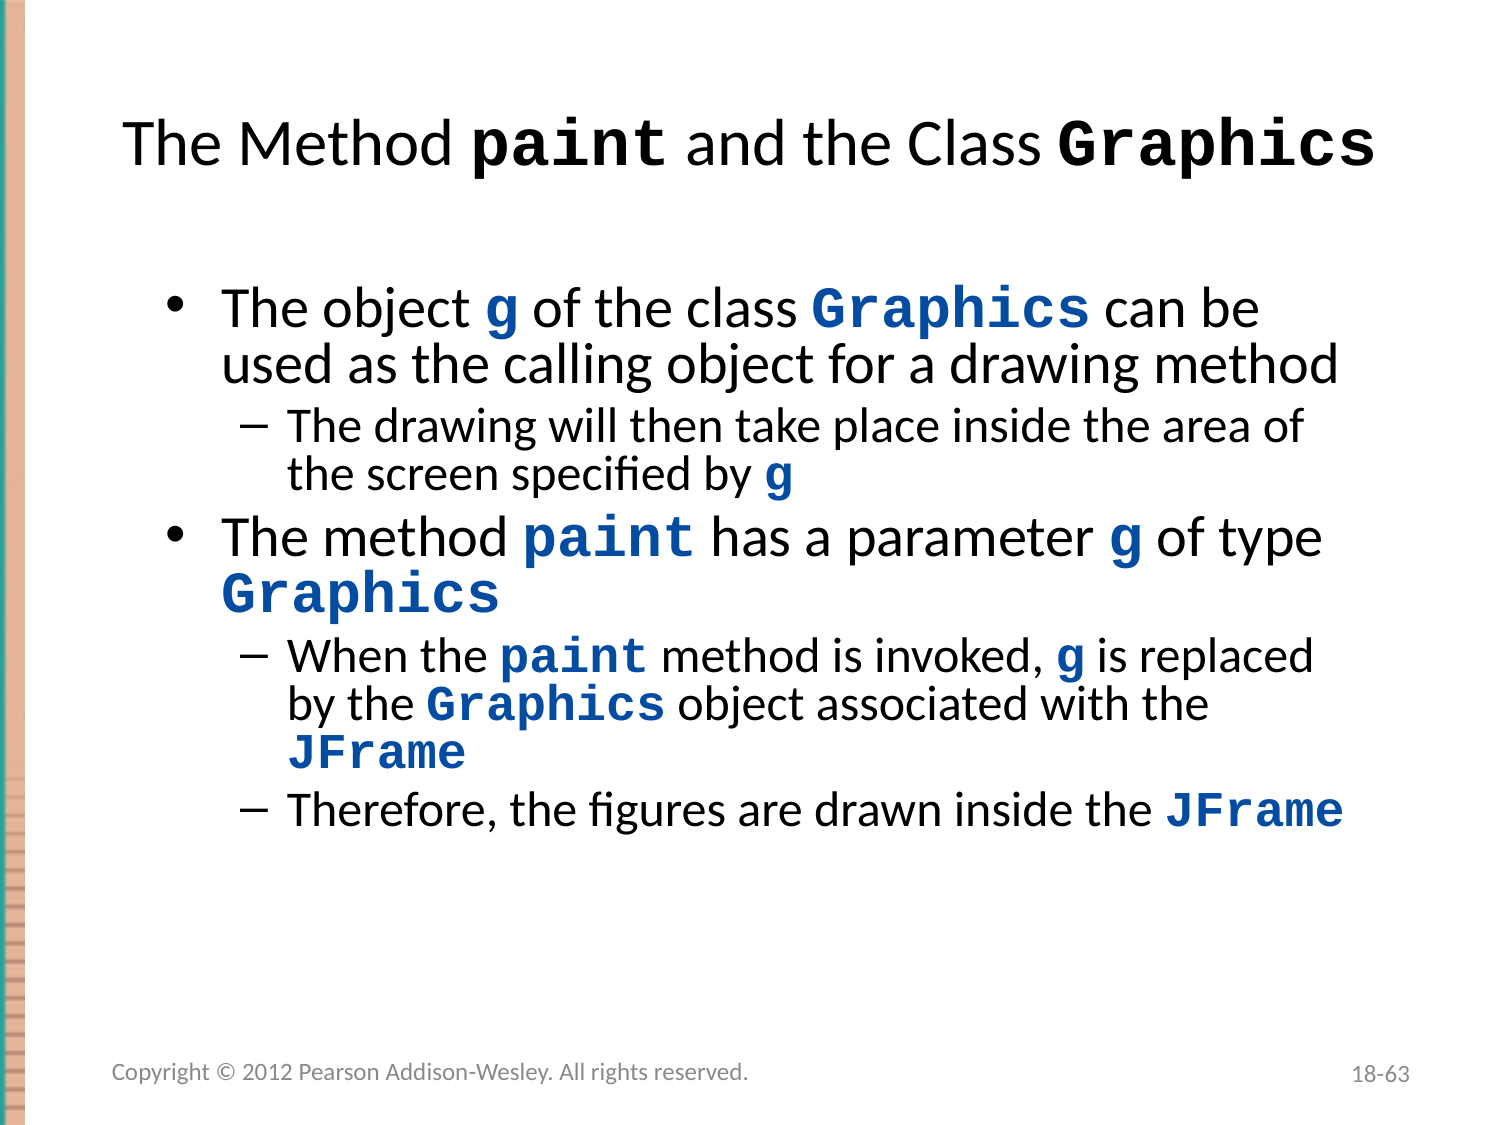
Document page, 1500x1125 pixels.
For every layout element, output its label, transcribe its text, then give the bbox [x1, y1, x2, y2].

slide_number 18-63 [1074, 1042, 1425, 1103]
list The object g of the class Graphics can be used as the calling object for a drawing method The drawing will then take place inside the area of the screen specified by g The method paint has a parameter g of type Graphics When the paint method is invoked, g is replaced by the Graphics object associated with the JFrame Therefore, the figures are drawn inside the JFrame [149, 274, 1388, 976]
picture [0, 0, 25, 1125]
footer Copyright © 2012 Pearson Addison-Wesley. All rights reserved. [75, 1040, 788, 1100]
title The Method paint and the Class Graphics [74, 44, 1426, 233]
